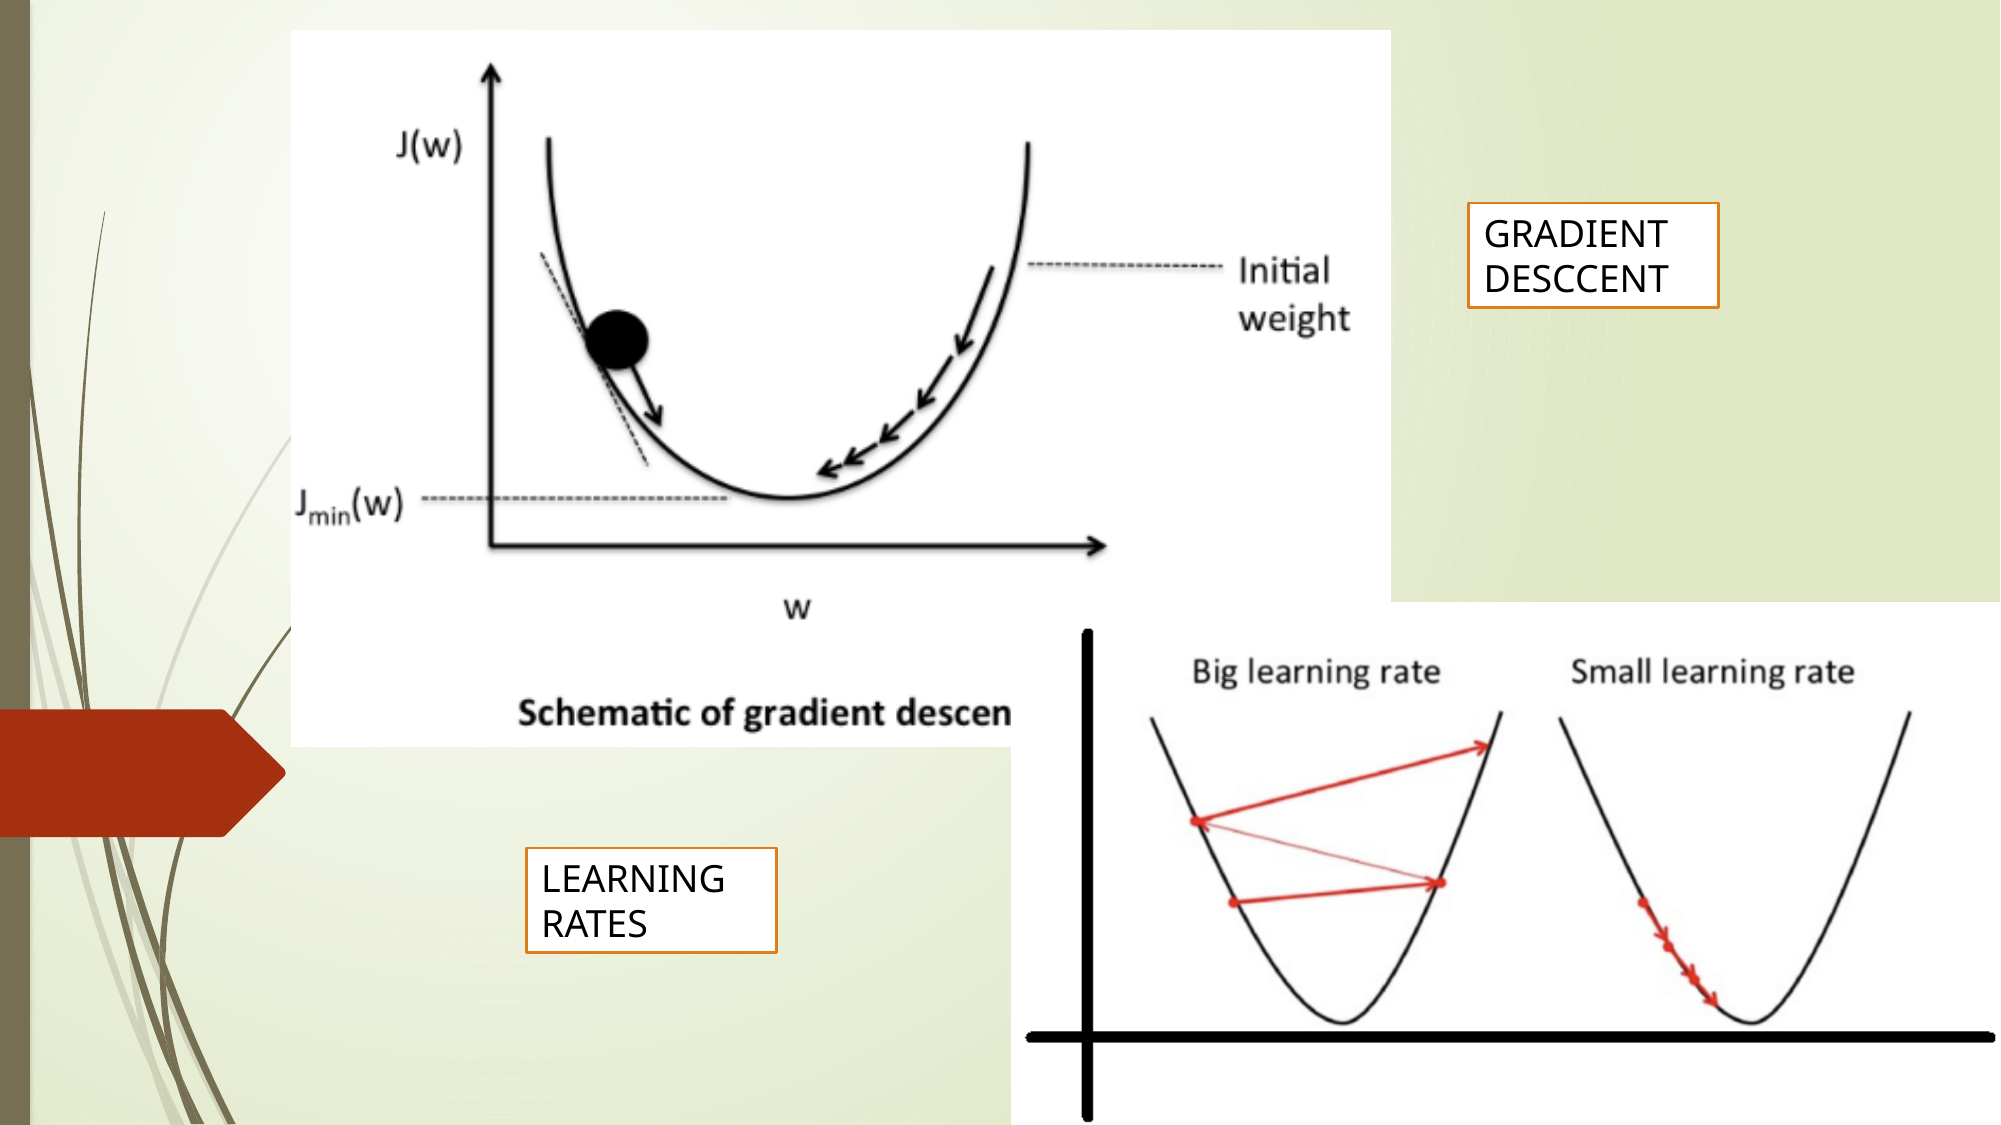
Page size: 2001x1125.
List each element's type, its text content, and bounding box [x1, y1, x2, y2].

text_box GRADIENT DESCCENT [1467, 202, 1720, 309]
text_box LEARNING RATES [525, 847, 778, 954]
picture [291, 30, 2000, 1125]
